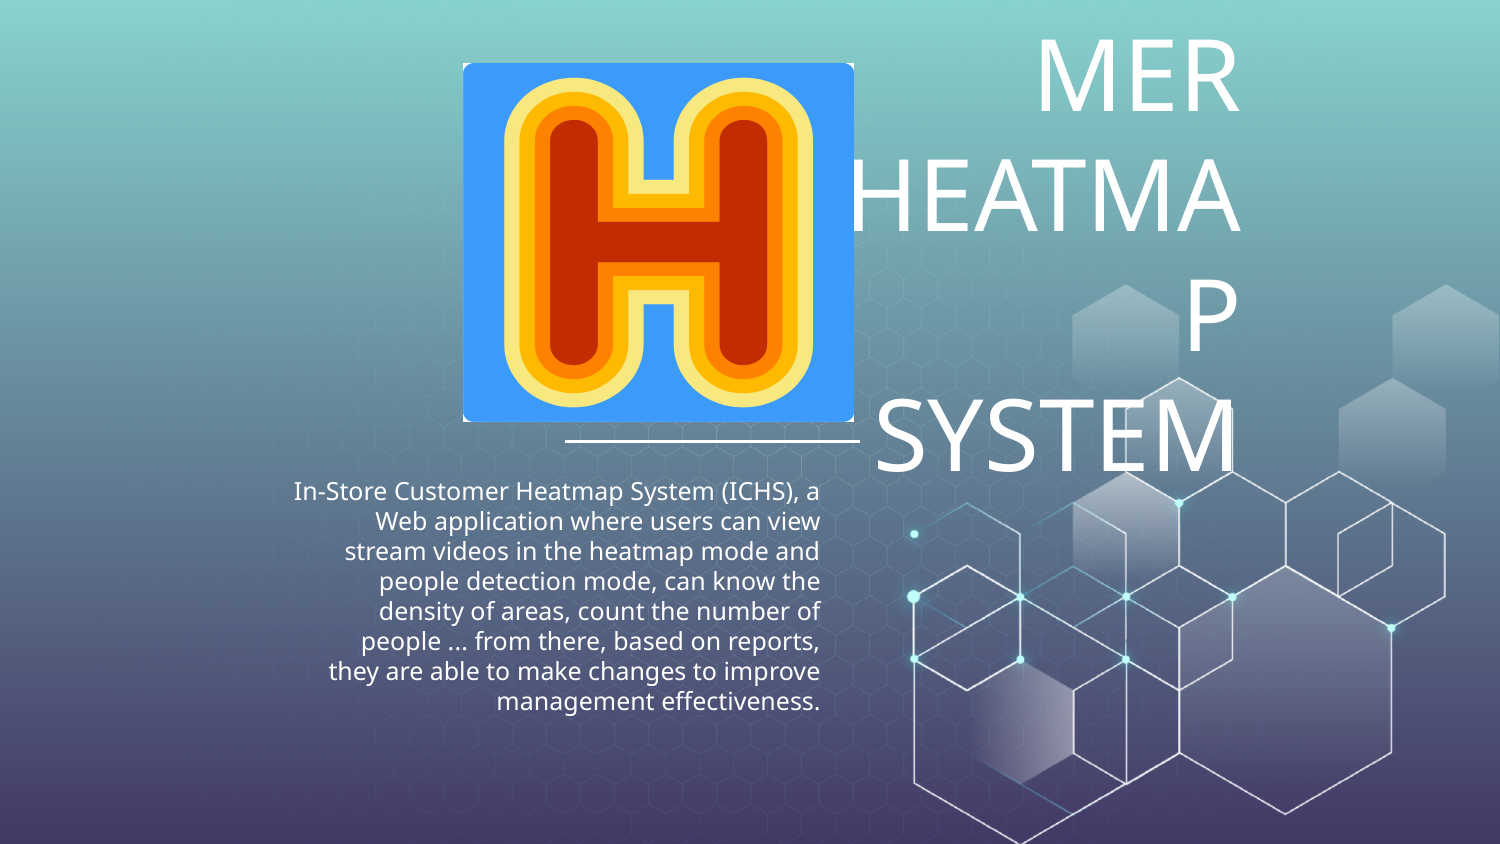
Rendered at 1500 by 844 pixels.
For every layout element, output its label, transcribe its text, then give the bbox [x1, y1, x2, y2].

subtitle In-Store Customer Heatmap System (ICHS), a Web application where users can view stream videos in the heatmap mode and people detection mode, can know the density of areas, count the number of people ... from there, based on reports, they are able to make changes to improve management effectiveness. [229, 460, 837, 798]
picture [102, 0, 1498, 844]
title IN-STORE CUSTOMER HEATMAP SYSTEM [818, 396, 1257, 507]
